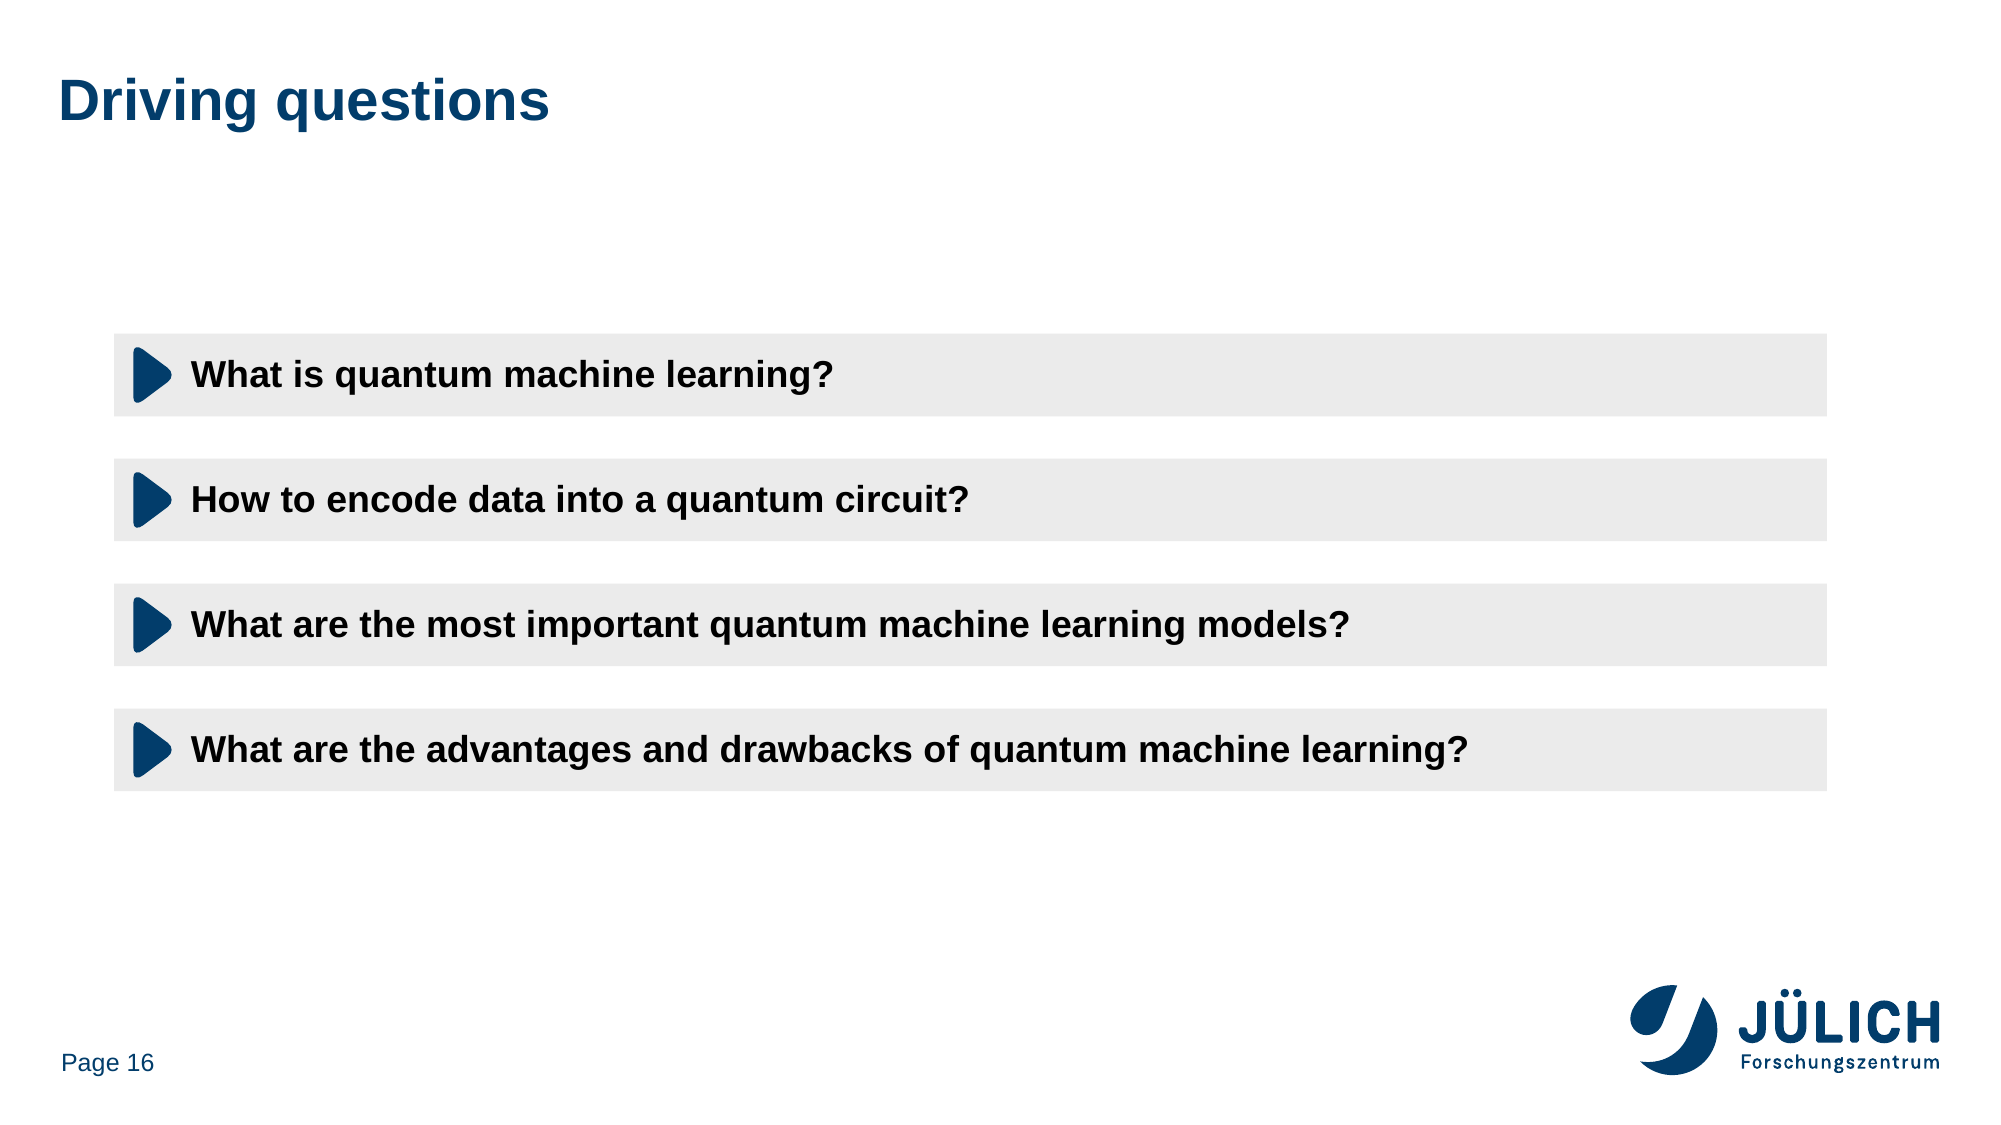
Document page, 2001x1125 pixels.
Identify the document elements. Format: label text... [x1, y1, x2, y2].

text_box What are the advantages and drawbacks of quantum machine learning? [113, 708, 1828, 792]
text_box [133, 347, 172, 403]
text_box How to encode data into a quantum circuit? [113, 458, 1828, 542]
slide_number Page 16 [60, 1046, 179, 1084]
text_box What is quantum machine learning? [113, 333, 1828, 417]
text_box [133, 472, 172, 528]
text_box [133, 722, 172, 778]
text_box [133, 597, 172, 653]
title Driving questions [59, 53, 1938, 161]
text_box What are the most important quantum machine learning models? [113, 583, 1828, 667]
